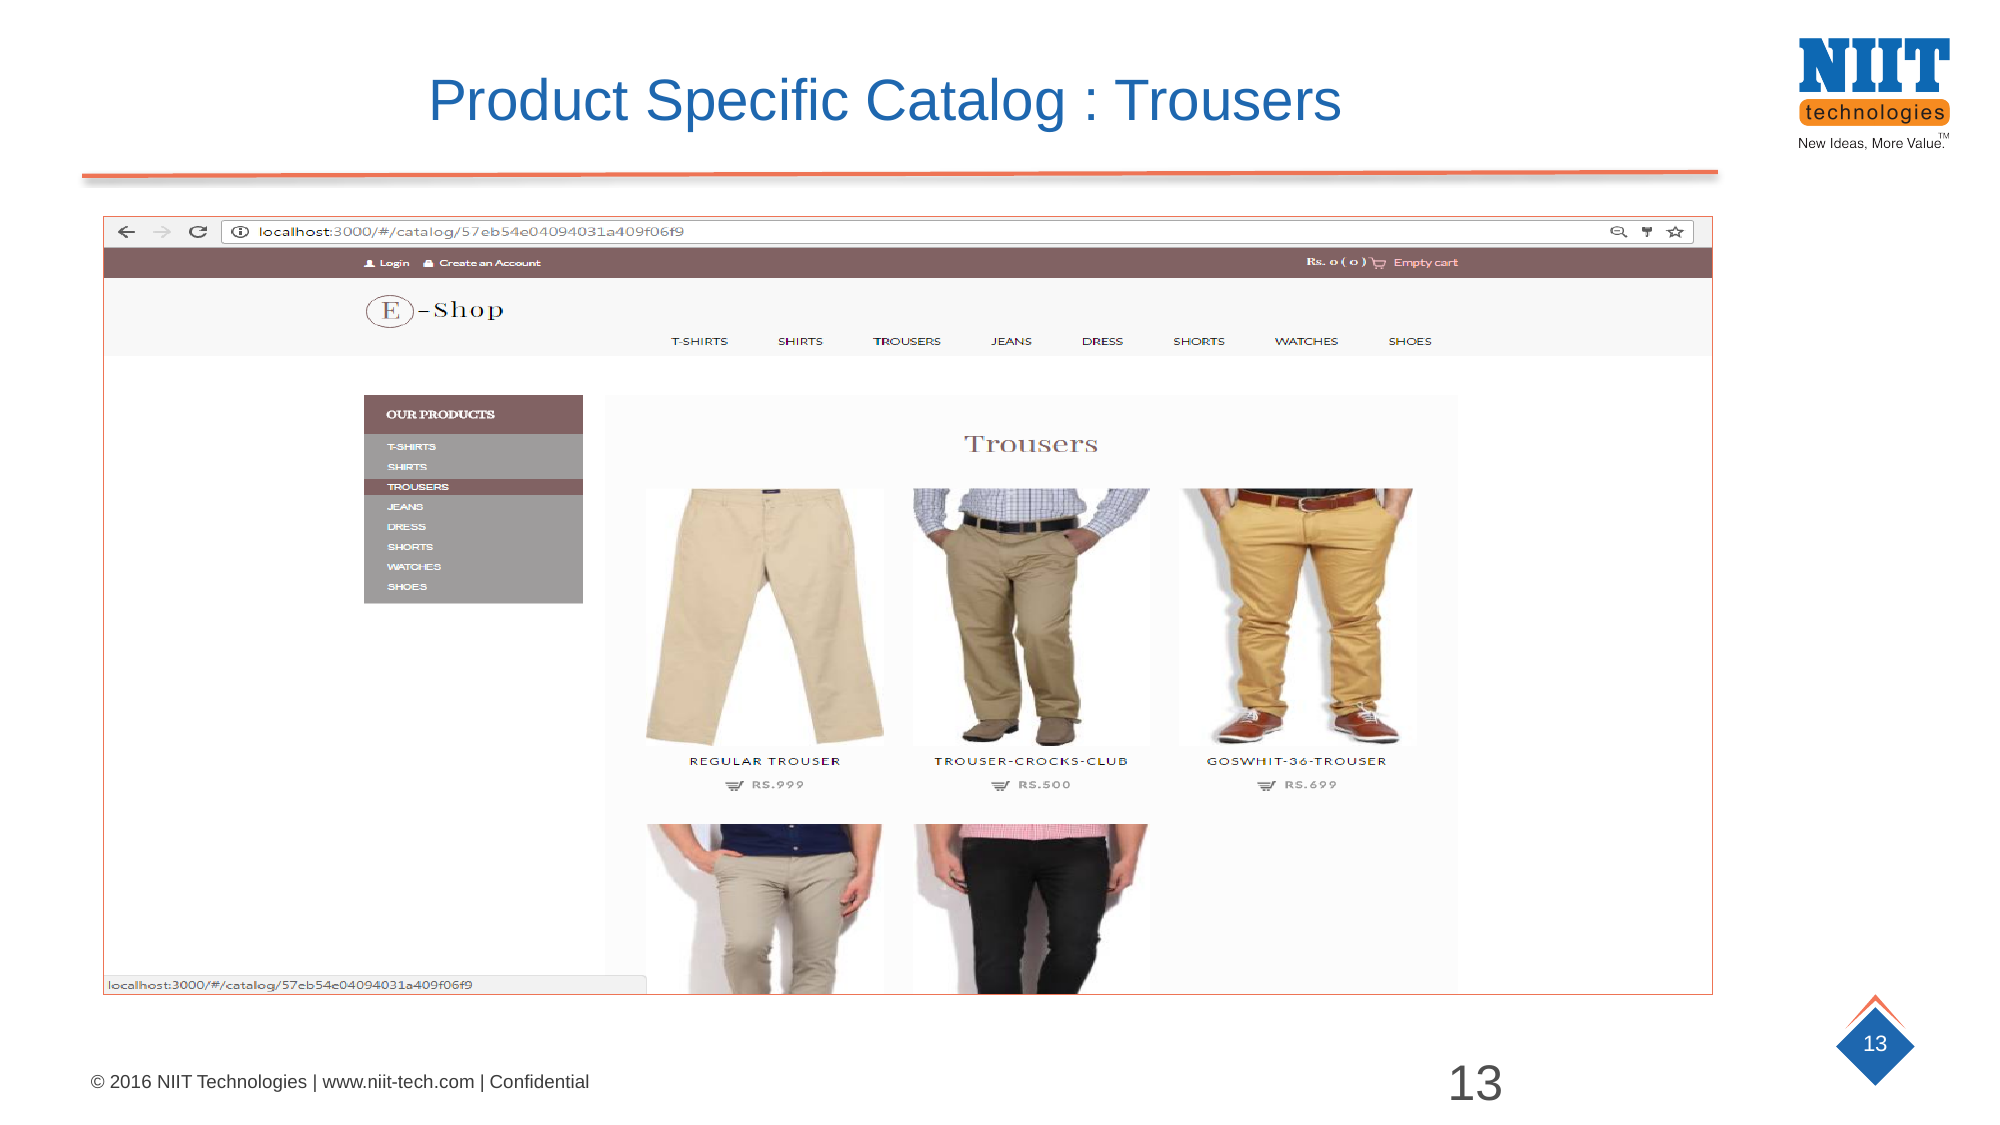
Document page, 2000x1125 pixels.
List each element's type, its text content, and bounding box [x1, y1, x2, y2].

title Product Specific Catalog : Trousers [76, 45, 1712, 150]
picture [103, 217, 1713, 994]
slide_number 13 [1432, 1042, 1900, 1103]
picture [1799, 38, 1950, 150]
